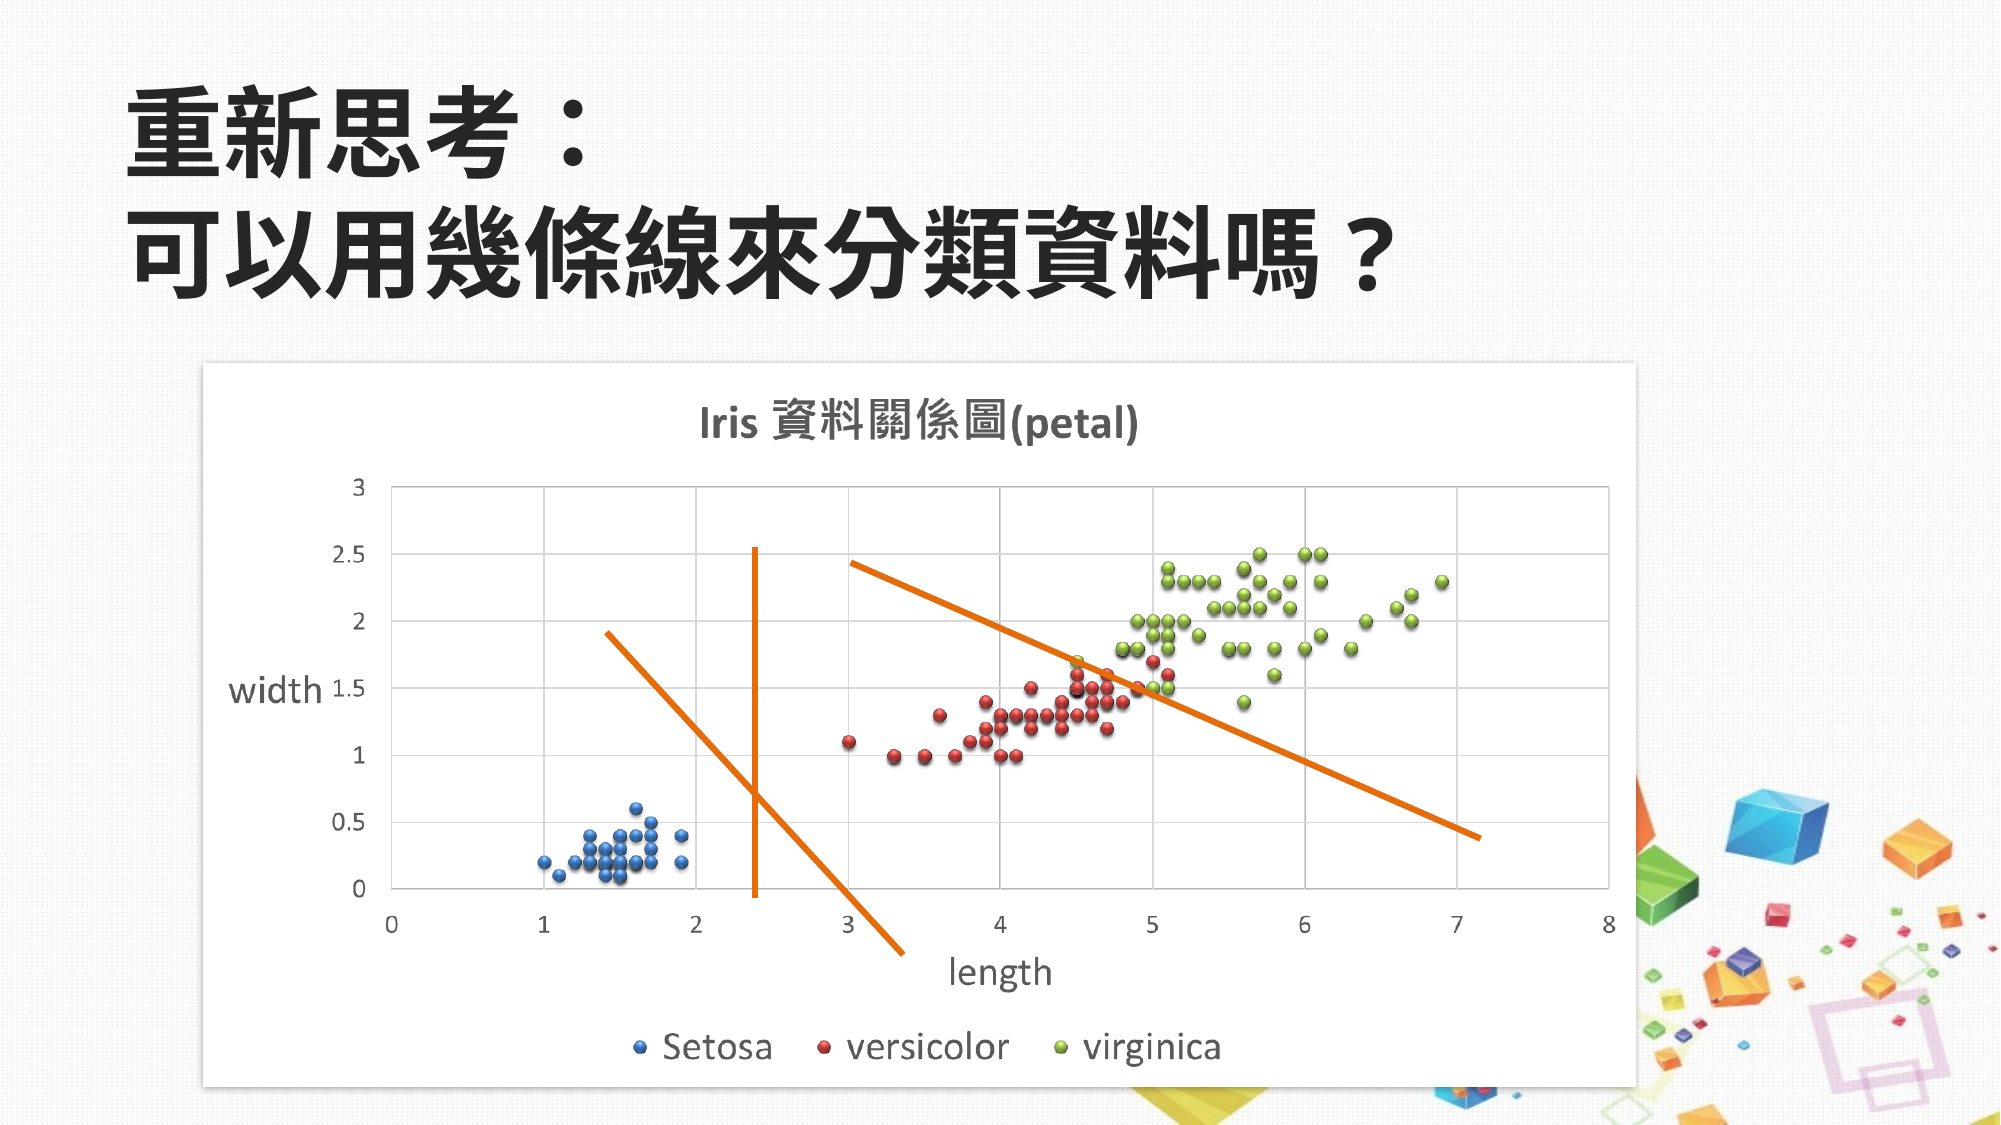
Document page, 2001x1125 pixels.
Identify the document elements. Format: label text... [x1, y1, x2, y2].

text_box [606, 631, 904, 955]
picture [203, 363, 1636, 1087]
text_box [850, 562, 1481, 839]
title 重新思考： 可以用幾條線來分類資料嗎? [108, 62, 1731, 364]
